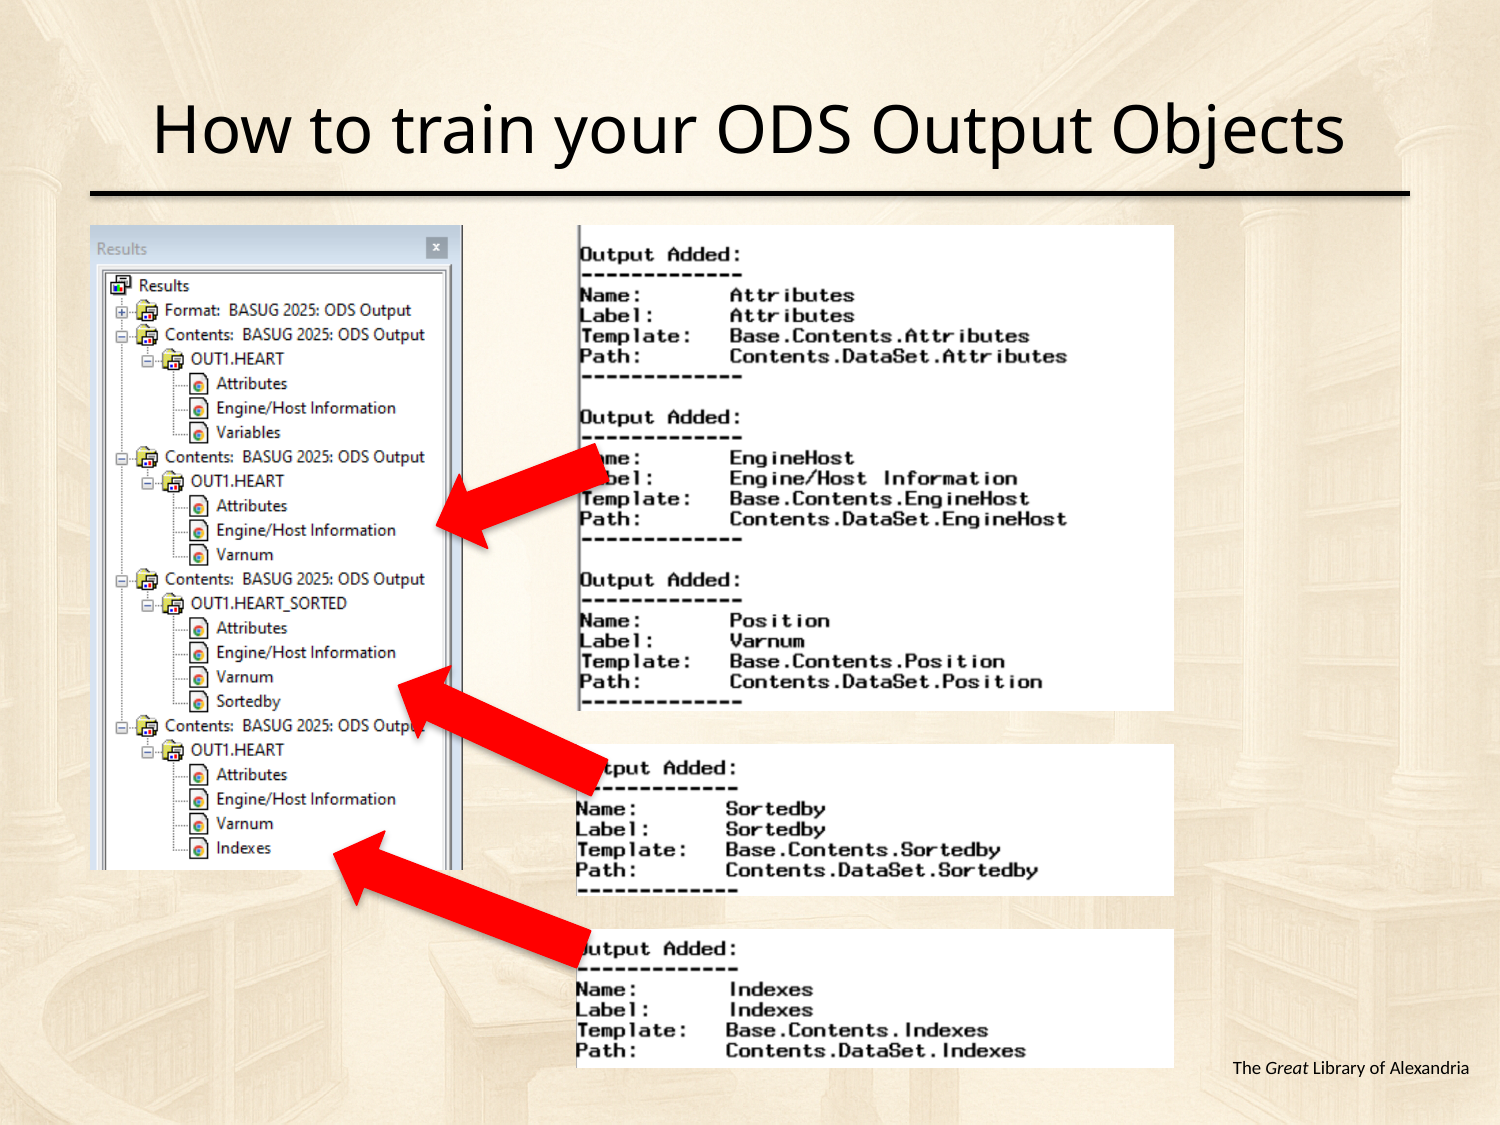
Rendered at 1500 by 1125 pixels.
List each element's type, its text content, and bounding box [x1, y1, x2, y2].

title How to train your ODS Output Objects [75, 45, 1425, 208]
picture [0, 0, 1500, 1125]
text_box The Great Library of Alexandria [1218, 1048, 1500, 1086]
text_box [468, 452, 570, 550]
text_box [344, 879, 584, 967]
text_box [468, 694, 574, 787]
